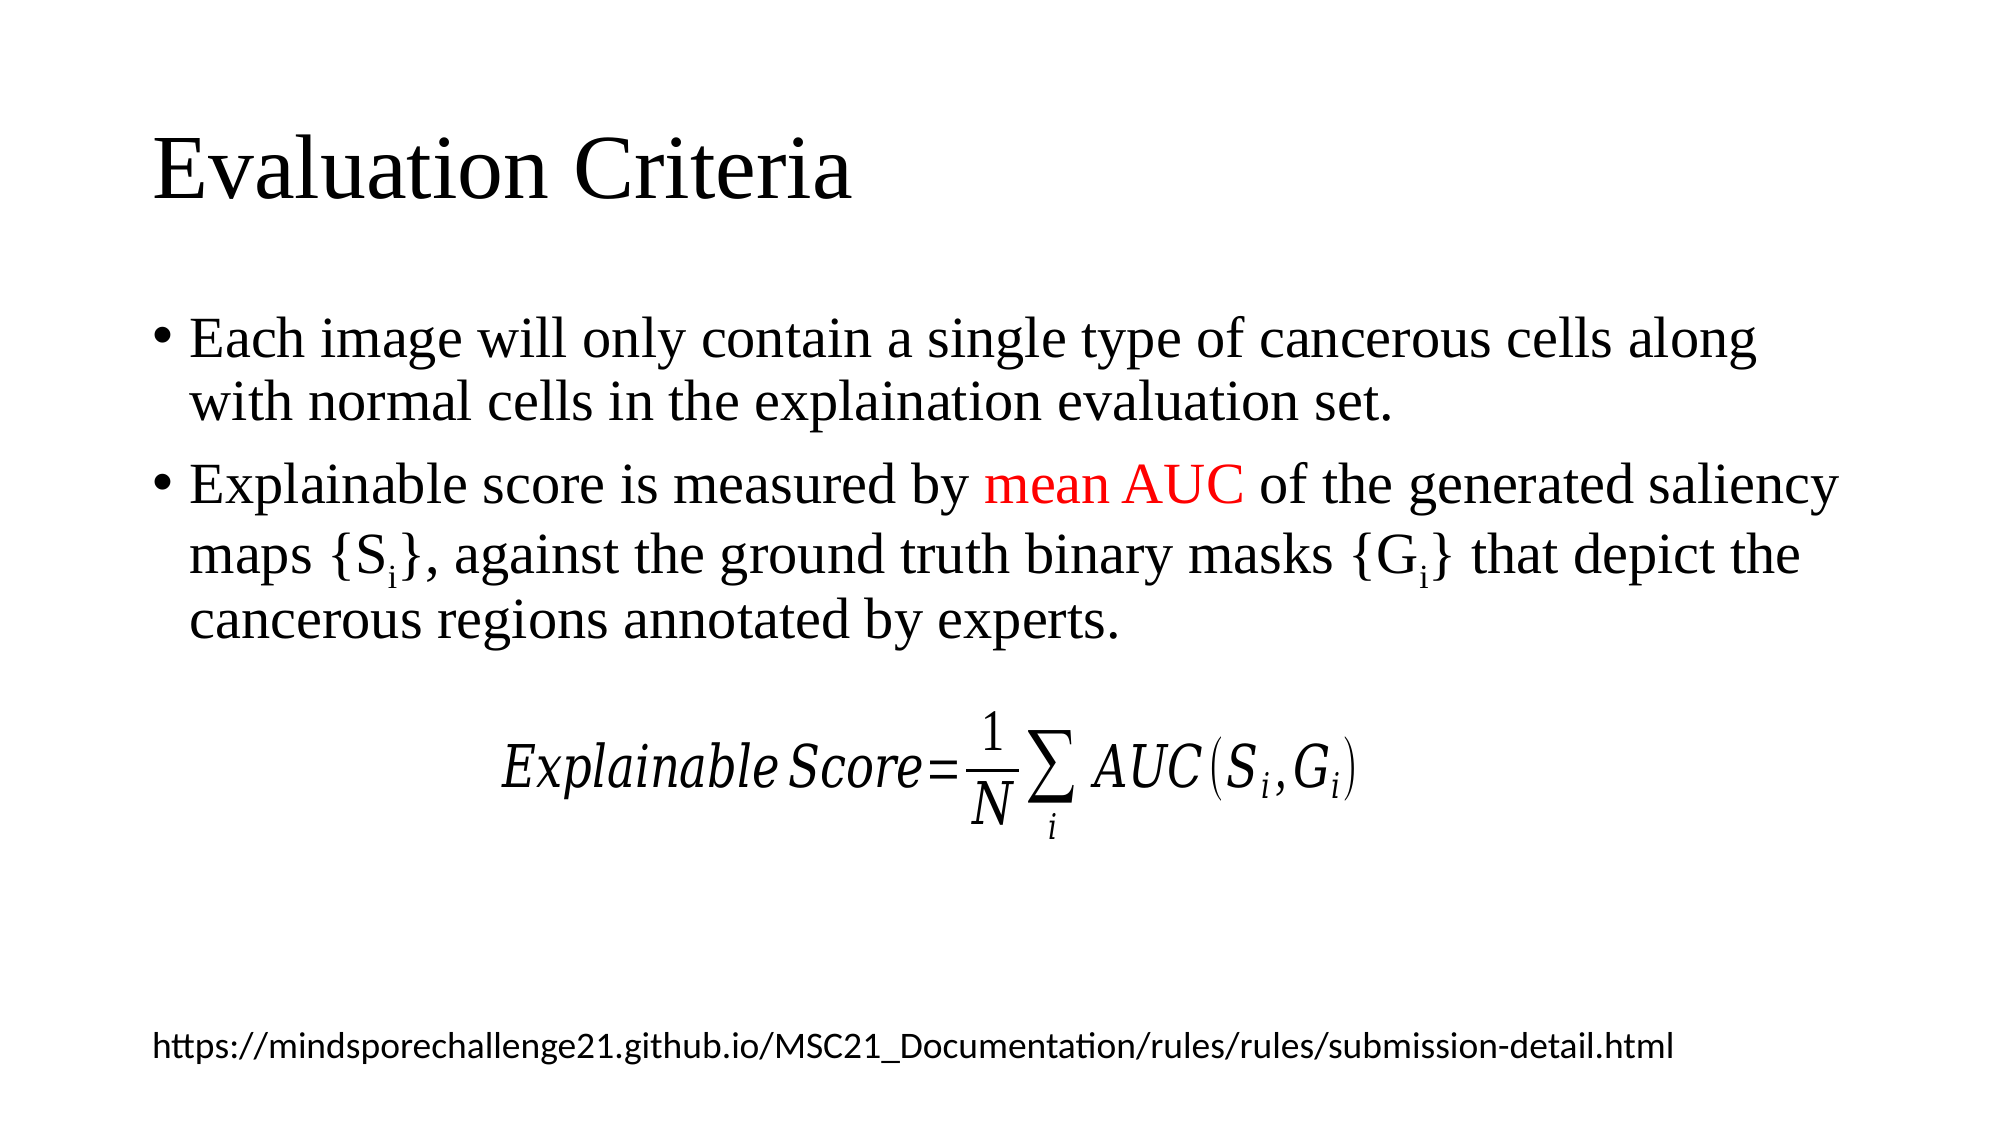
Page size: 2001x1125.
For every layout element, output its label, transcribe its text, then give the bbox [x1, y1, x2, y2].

list Each image will only contain a single type of cancerous cells along with normal cells in the explaination evaluation set. Explainable score is measured by mean AUC of the generated saliency maps {Si}, against the ground truth binary masks {Gi} that depict the cancerous regions annotated by experts. [137, 299, 1863, 1014]
text_box https://mindsporechallenge21.github.io/MSC21_Documentation/rules/rules/submission-detail.html [137, 1013, 1840, 1073]
title Evaluation Criteria [137, 59, 1863, 278]
